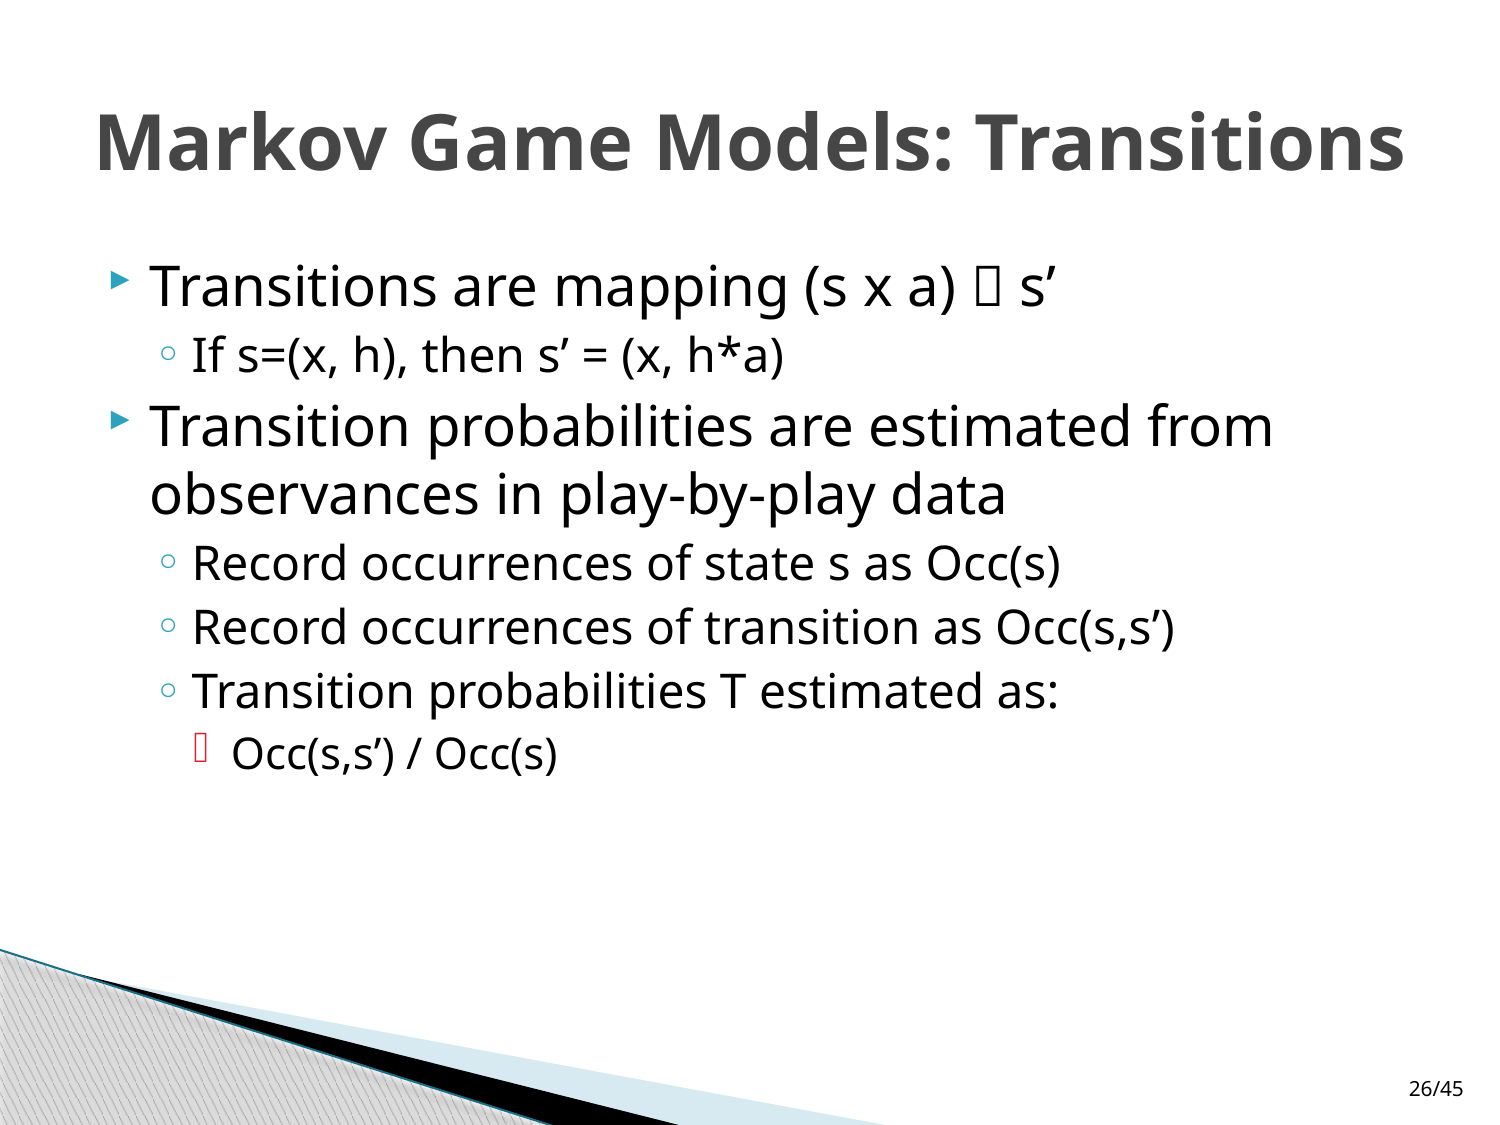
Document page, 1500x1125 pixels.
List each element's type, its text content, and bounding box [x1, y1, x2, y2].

title Markov Game Models: Transitions [75, 45, 1425, 233]
list Transitions are mapping (s x a)  s’ If s=(x, h), then s’ = (x, h*a) Transition probabilities are estimated from observances in play-by-play data Record occurrences of state s as Occ(s) Record occurrences of transition as Occ(s,s’) Transition probabilities T estimated as: Occ(s,s’) / Occ(s) [75, 243, 1425, 986]
slide_number 26/45 [1376, 1051, 1479, 1112]
